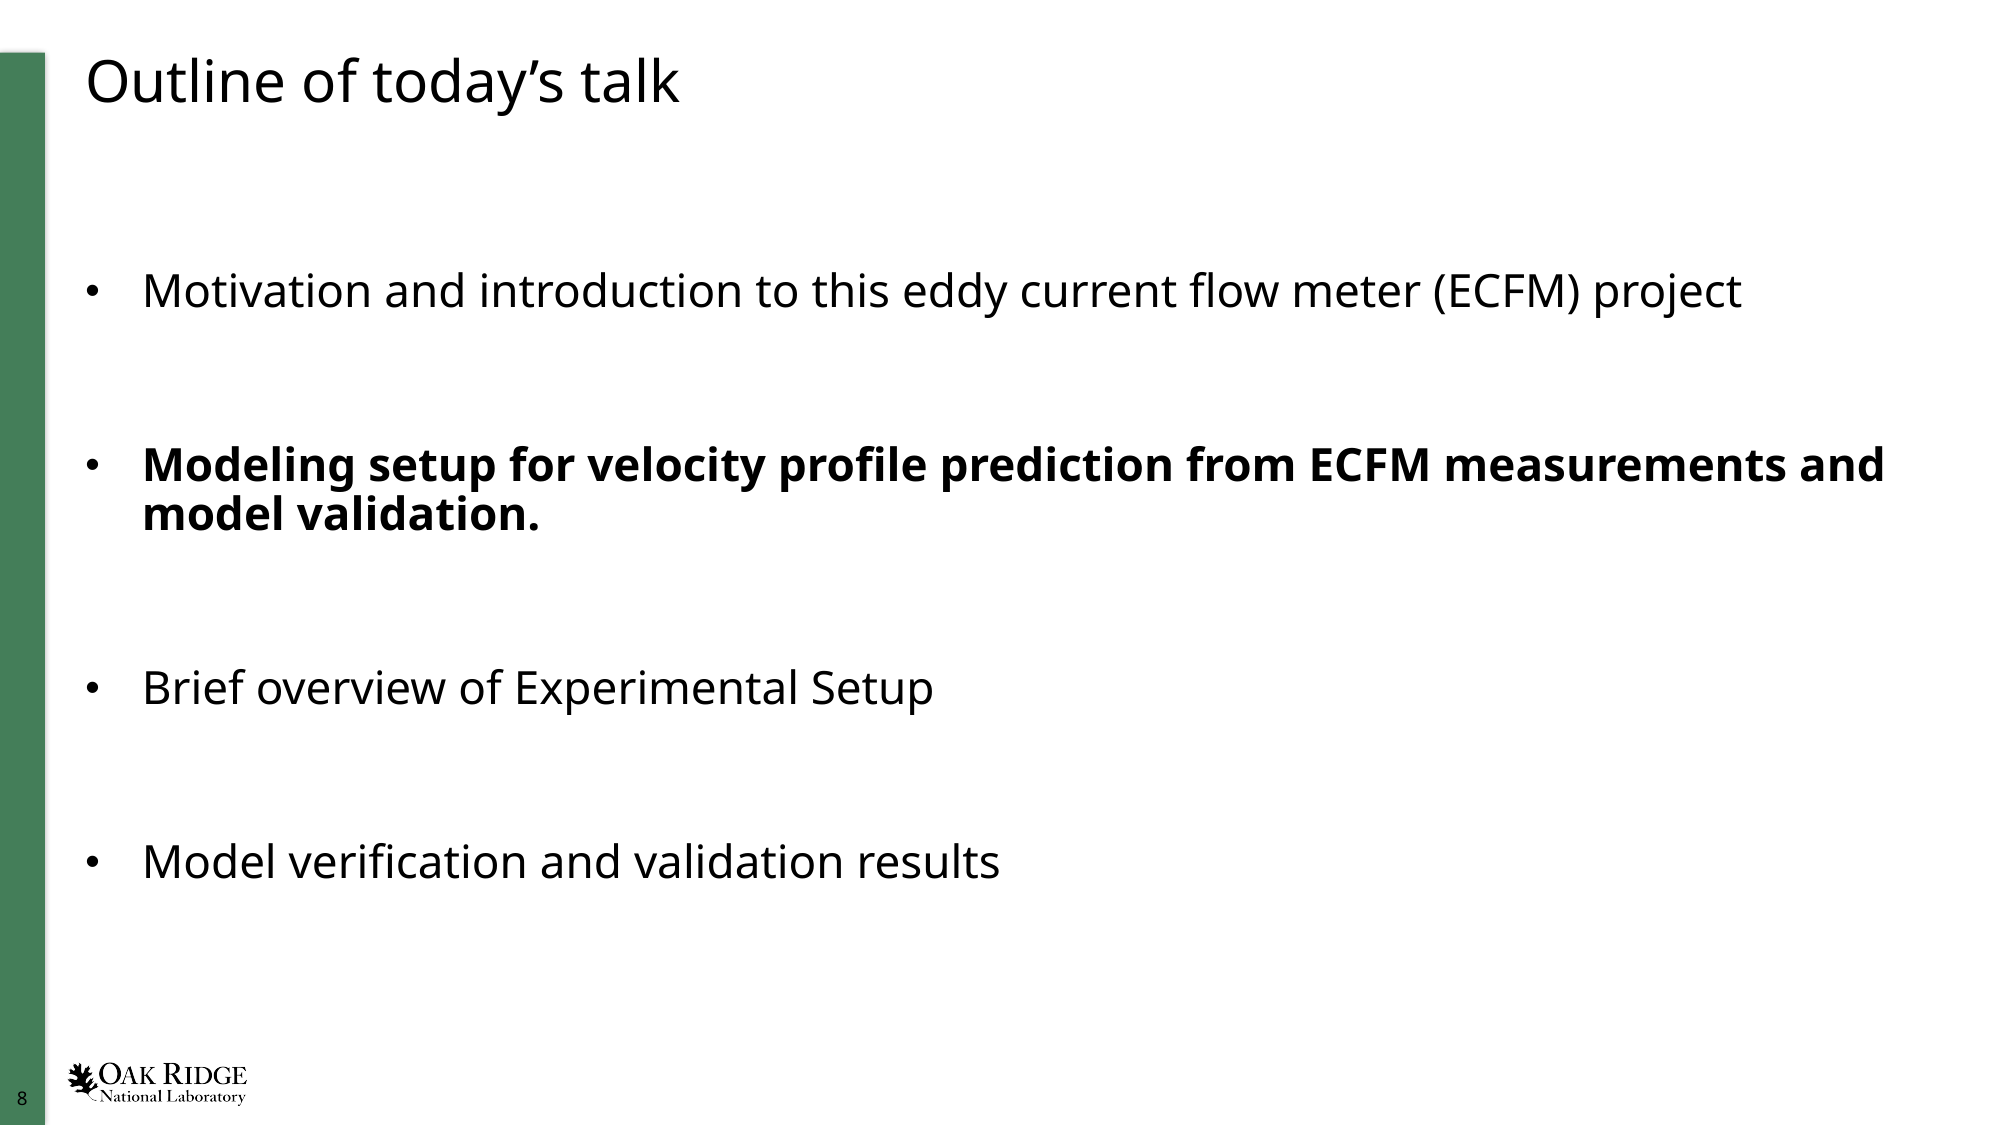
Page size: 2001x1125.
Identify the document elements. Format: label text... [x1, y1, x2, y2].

title Outline of today’s talk [70, 44, 1946, 124]
text_box Motivation and introduction to this eddy current flow meter (ECFM) project Modeling setup for velocity profile prediction from ECFM measurements and model validation. Brief overview of Experimental Setup Model verification and validation results [70, 168, 2000, 1113]
